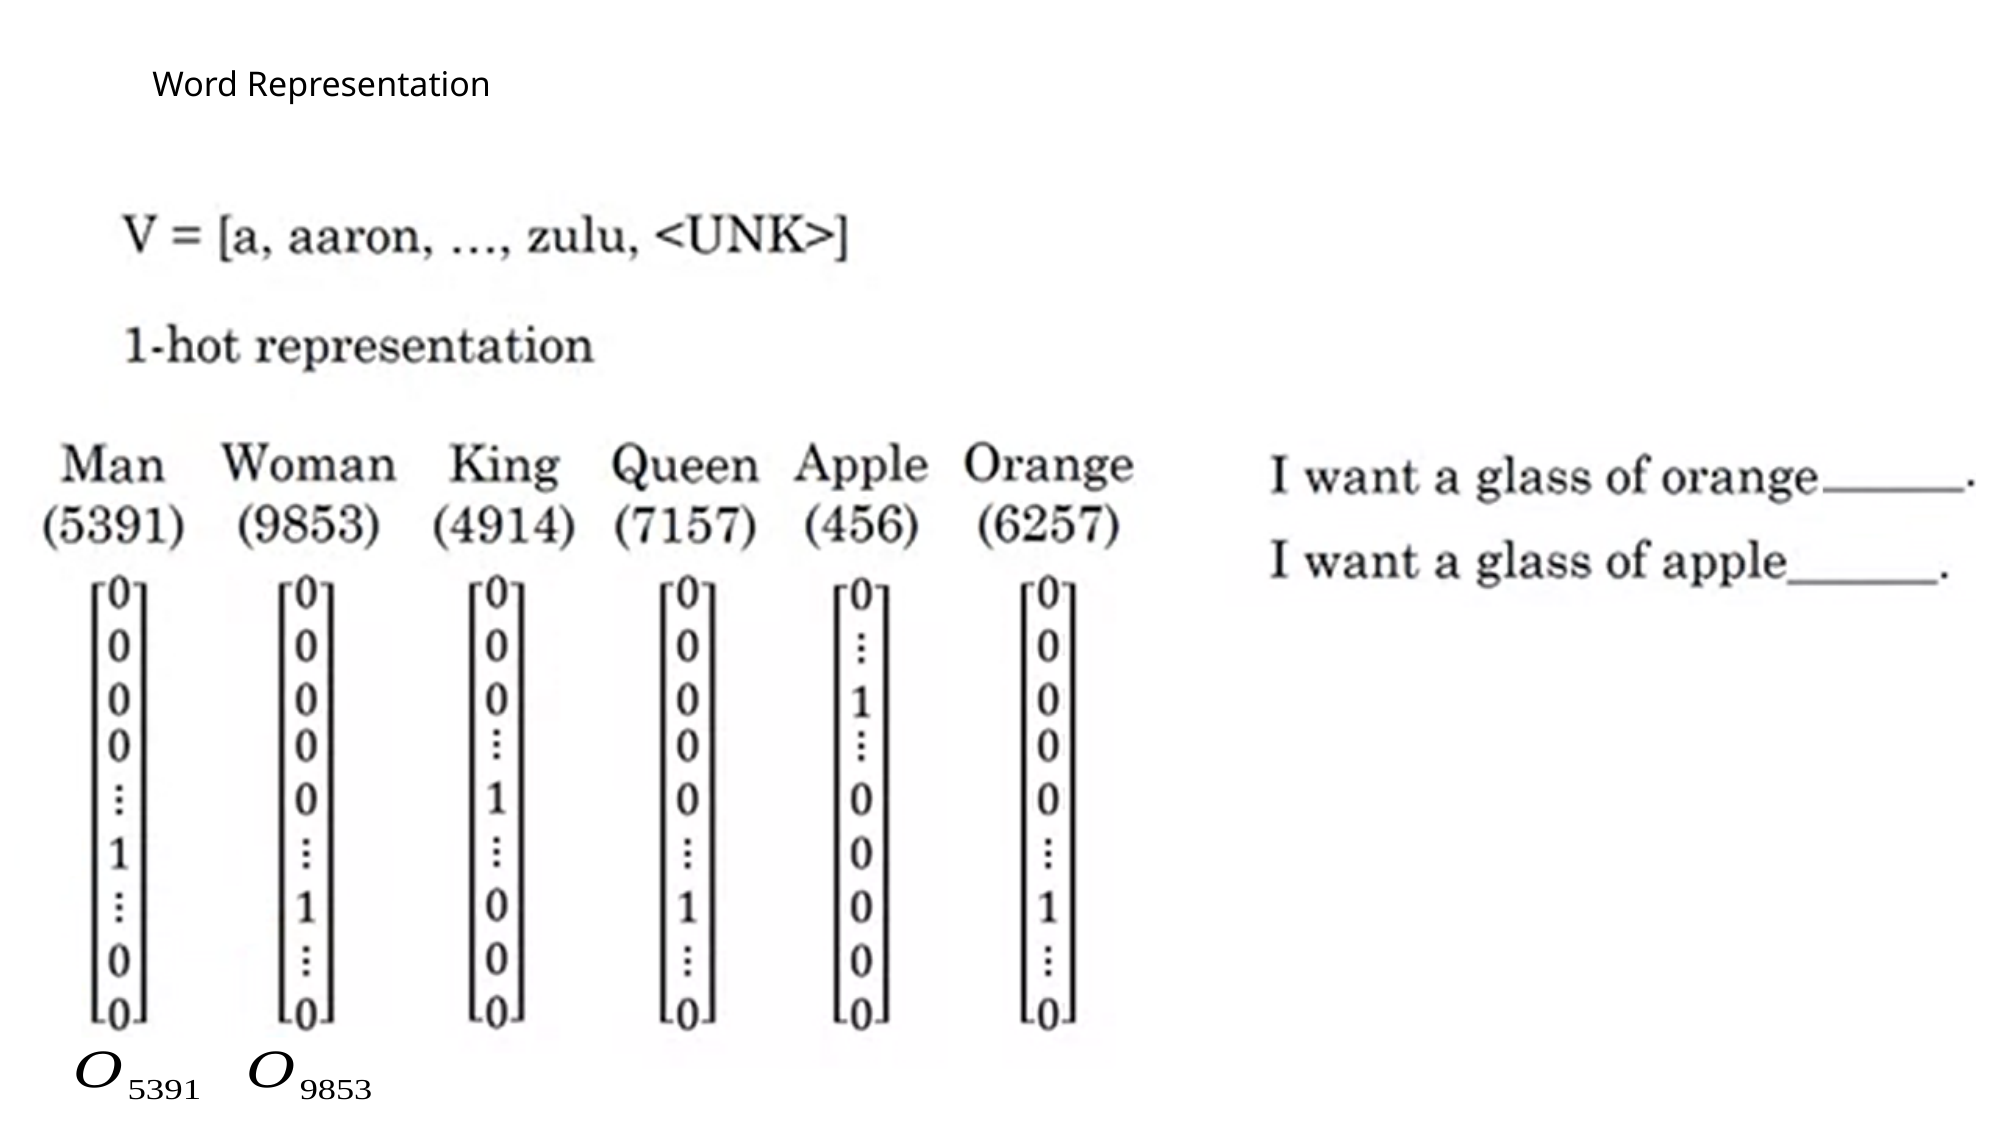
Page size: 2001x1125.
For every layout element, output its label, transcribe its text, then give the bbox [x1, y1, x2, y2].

picture [1219, 417, 1976, 670]
picture [7, 190, 1184, 1119]
title Word Representation [137, 59, 1863, 112]
